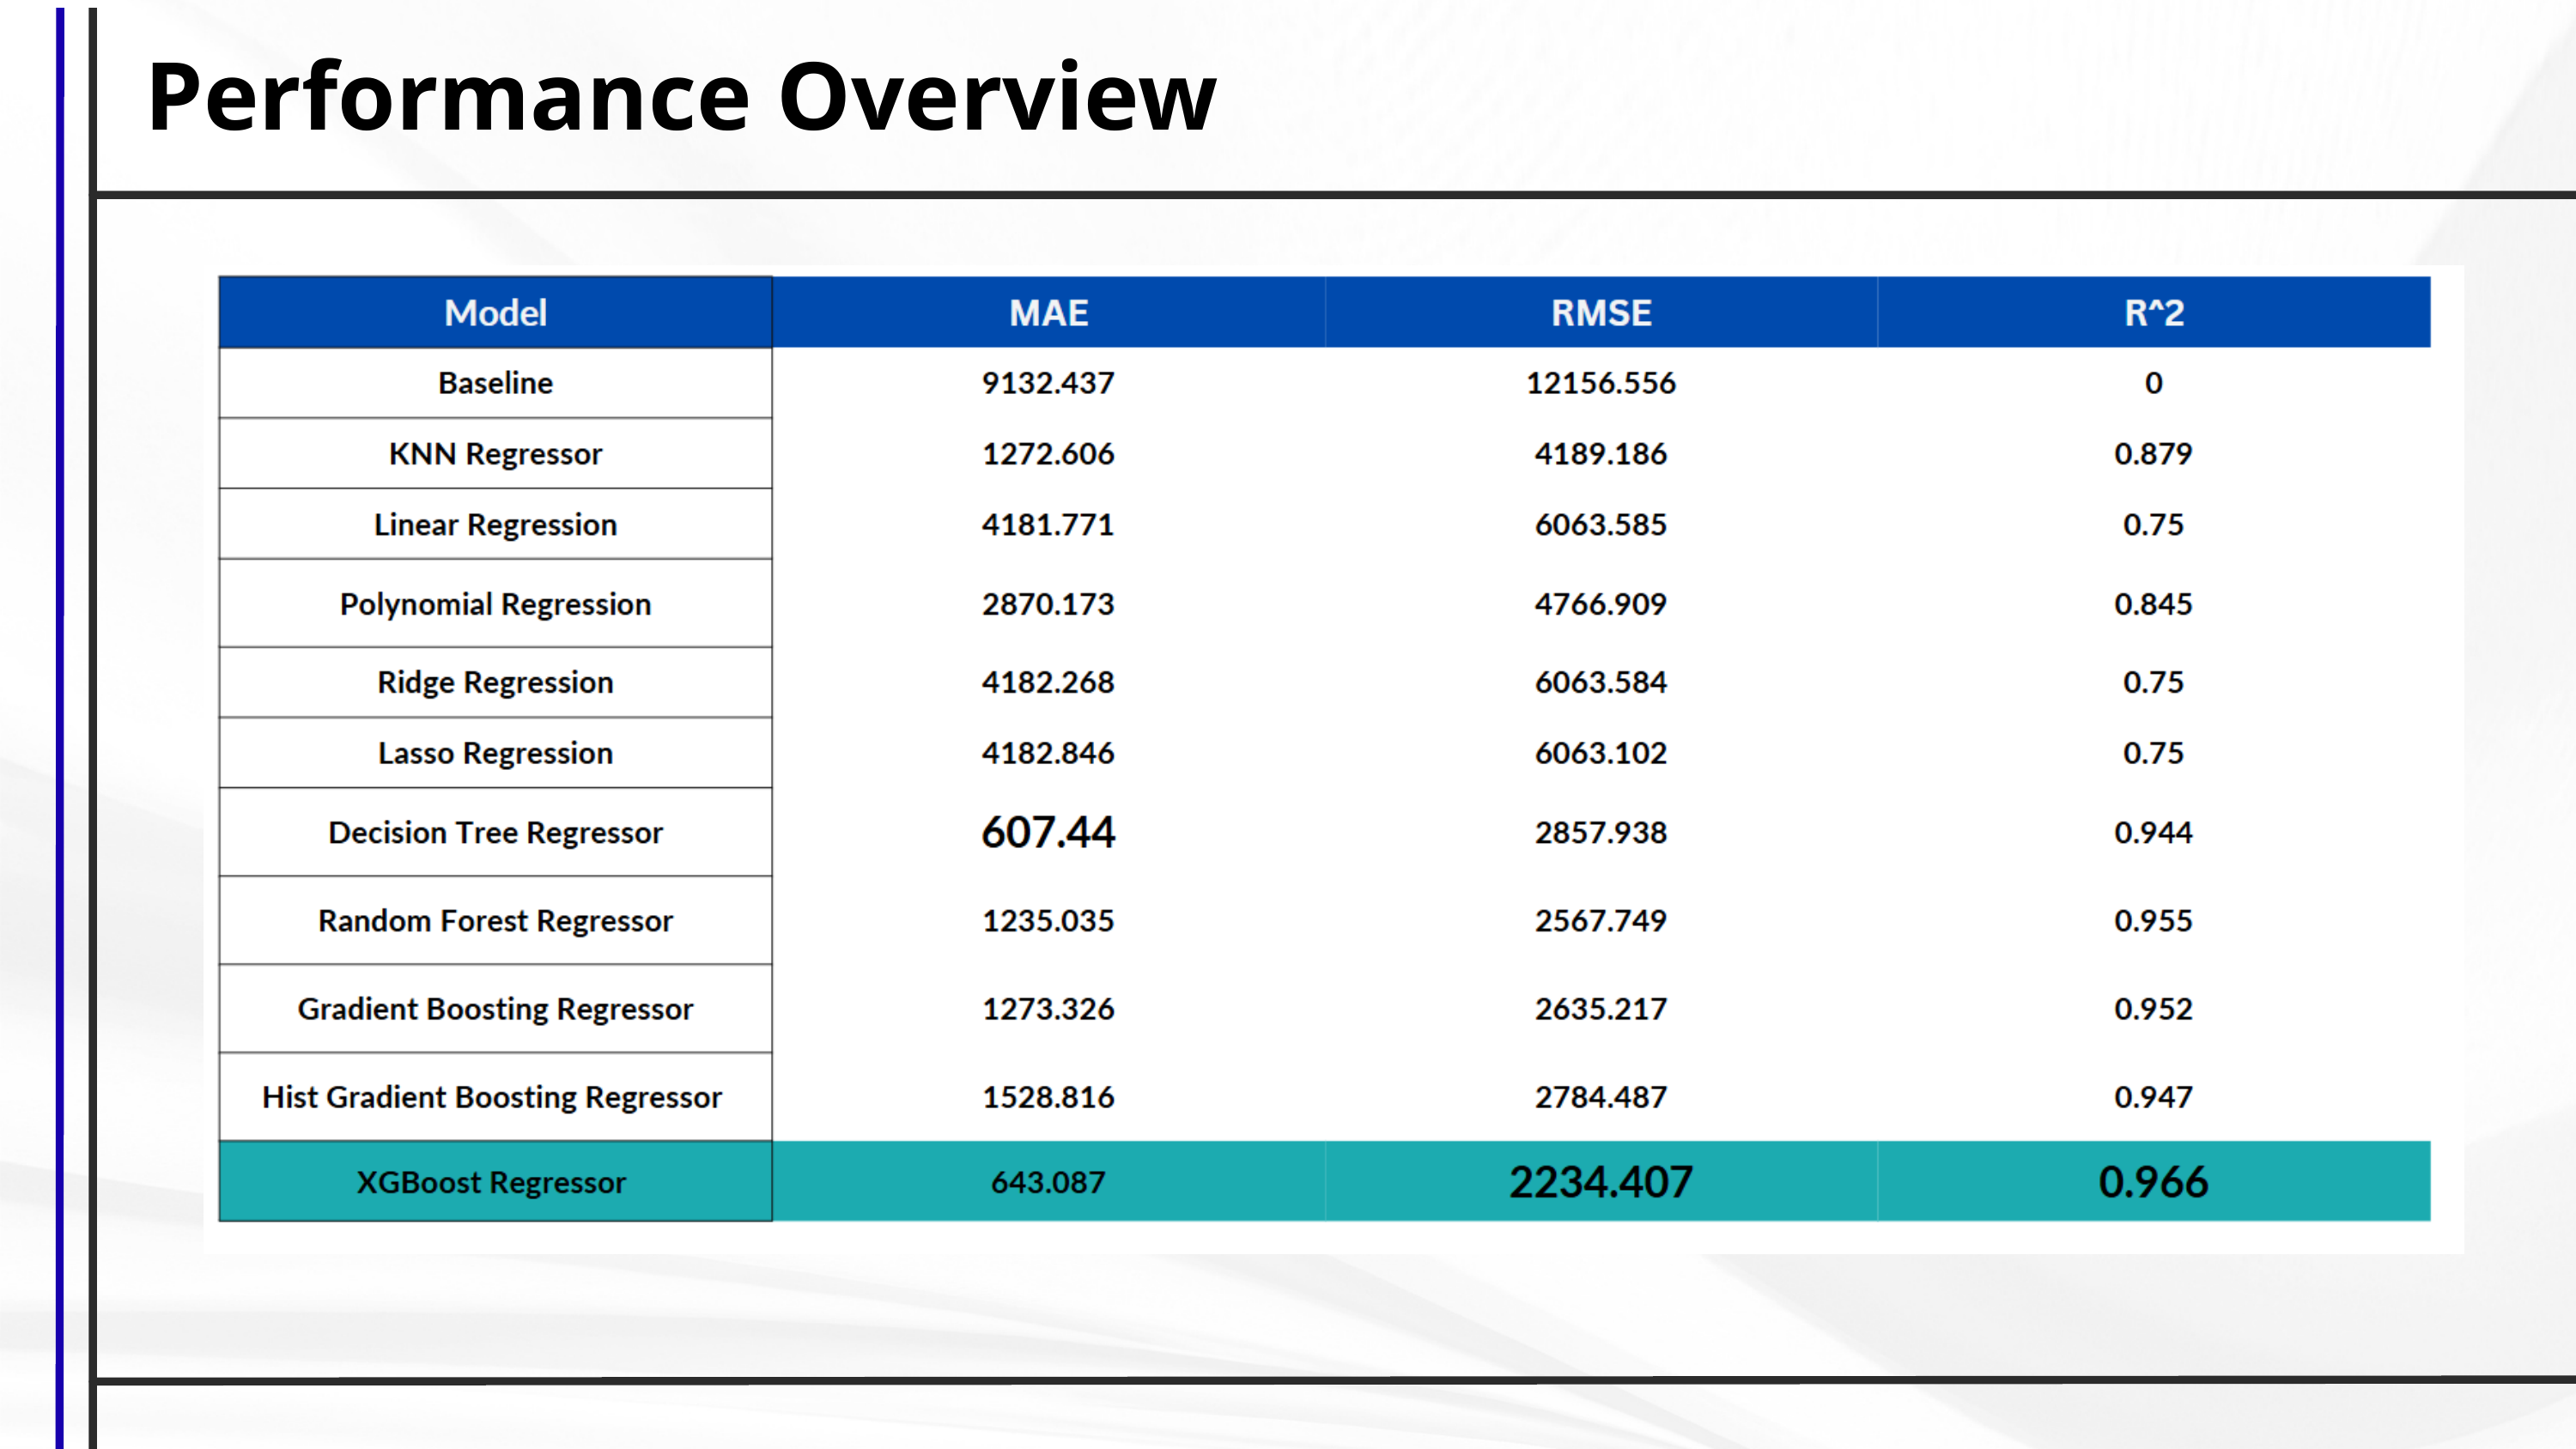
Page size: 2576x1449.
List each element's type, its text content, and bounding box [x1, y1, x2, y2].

text_box [0, 0, 2576, 1449]
text_box Performance Overview [144, 17, 2259, 149]
picture [204, 264, 2464, 1254]
